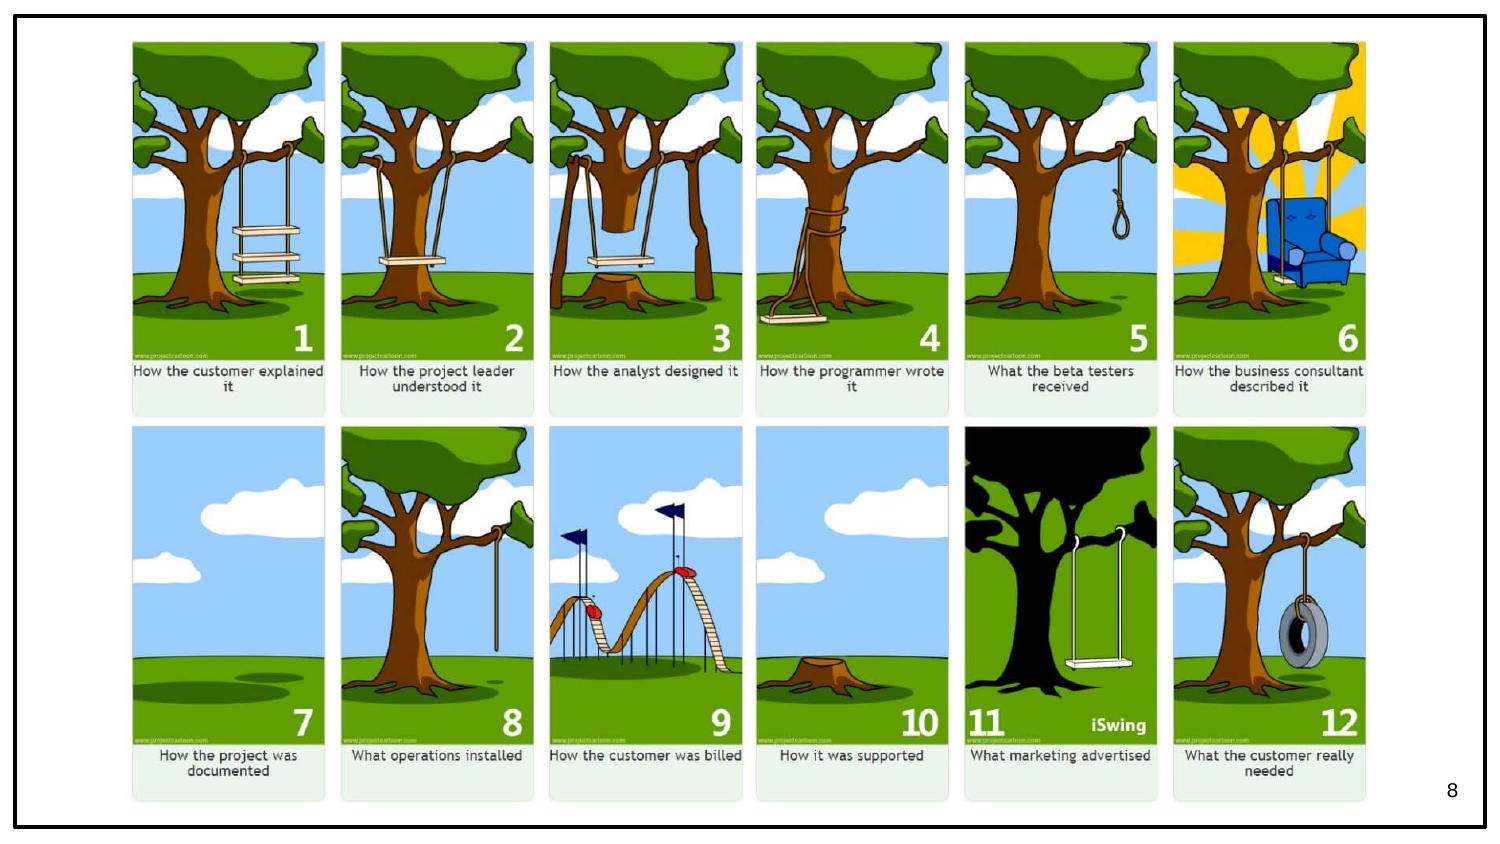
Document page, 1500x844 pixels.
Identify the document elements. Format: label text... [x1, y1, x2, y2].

slide_number 8 [1398, 761, 1474, 810]
picture [0, 0, 1500, 844]
